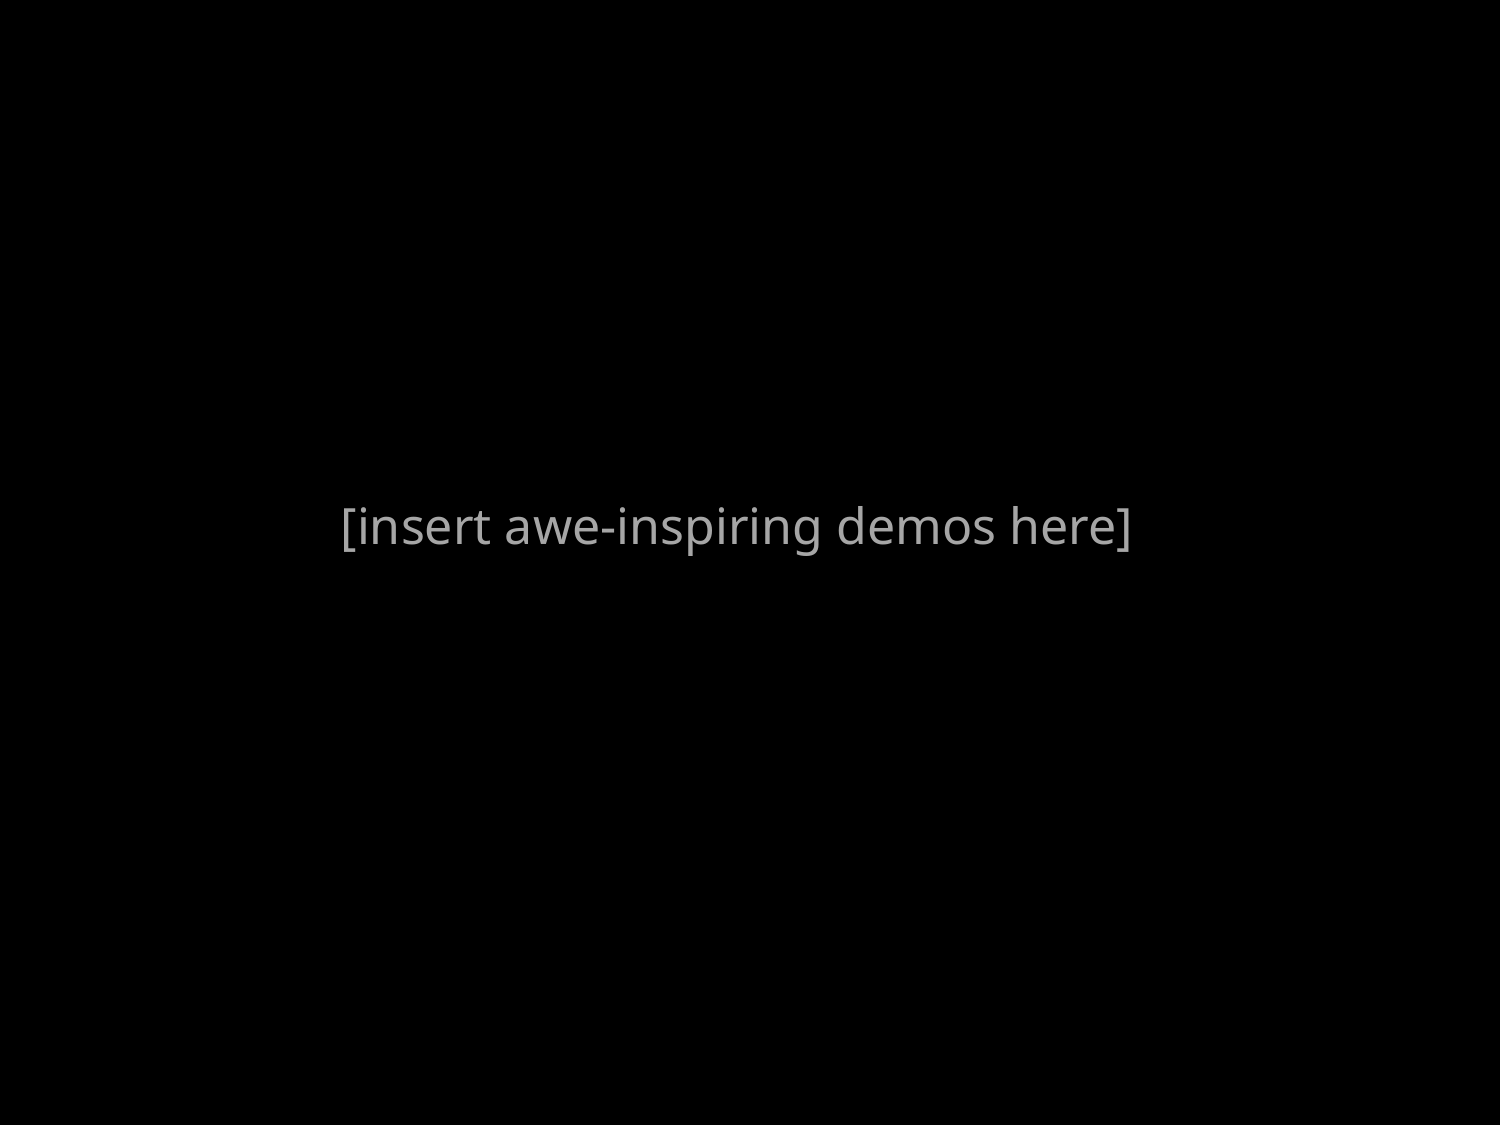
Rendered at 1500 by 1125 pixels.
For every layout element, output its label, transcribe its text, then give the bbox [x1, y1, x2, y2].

text_box [insert awe-inspiring demos here] [24, 487, 1463, 563]
